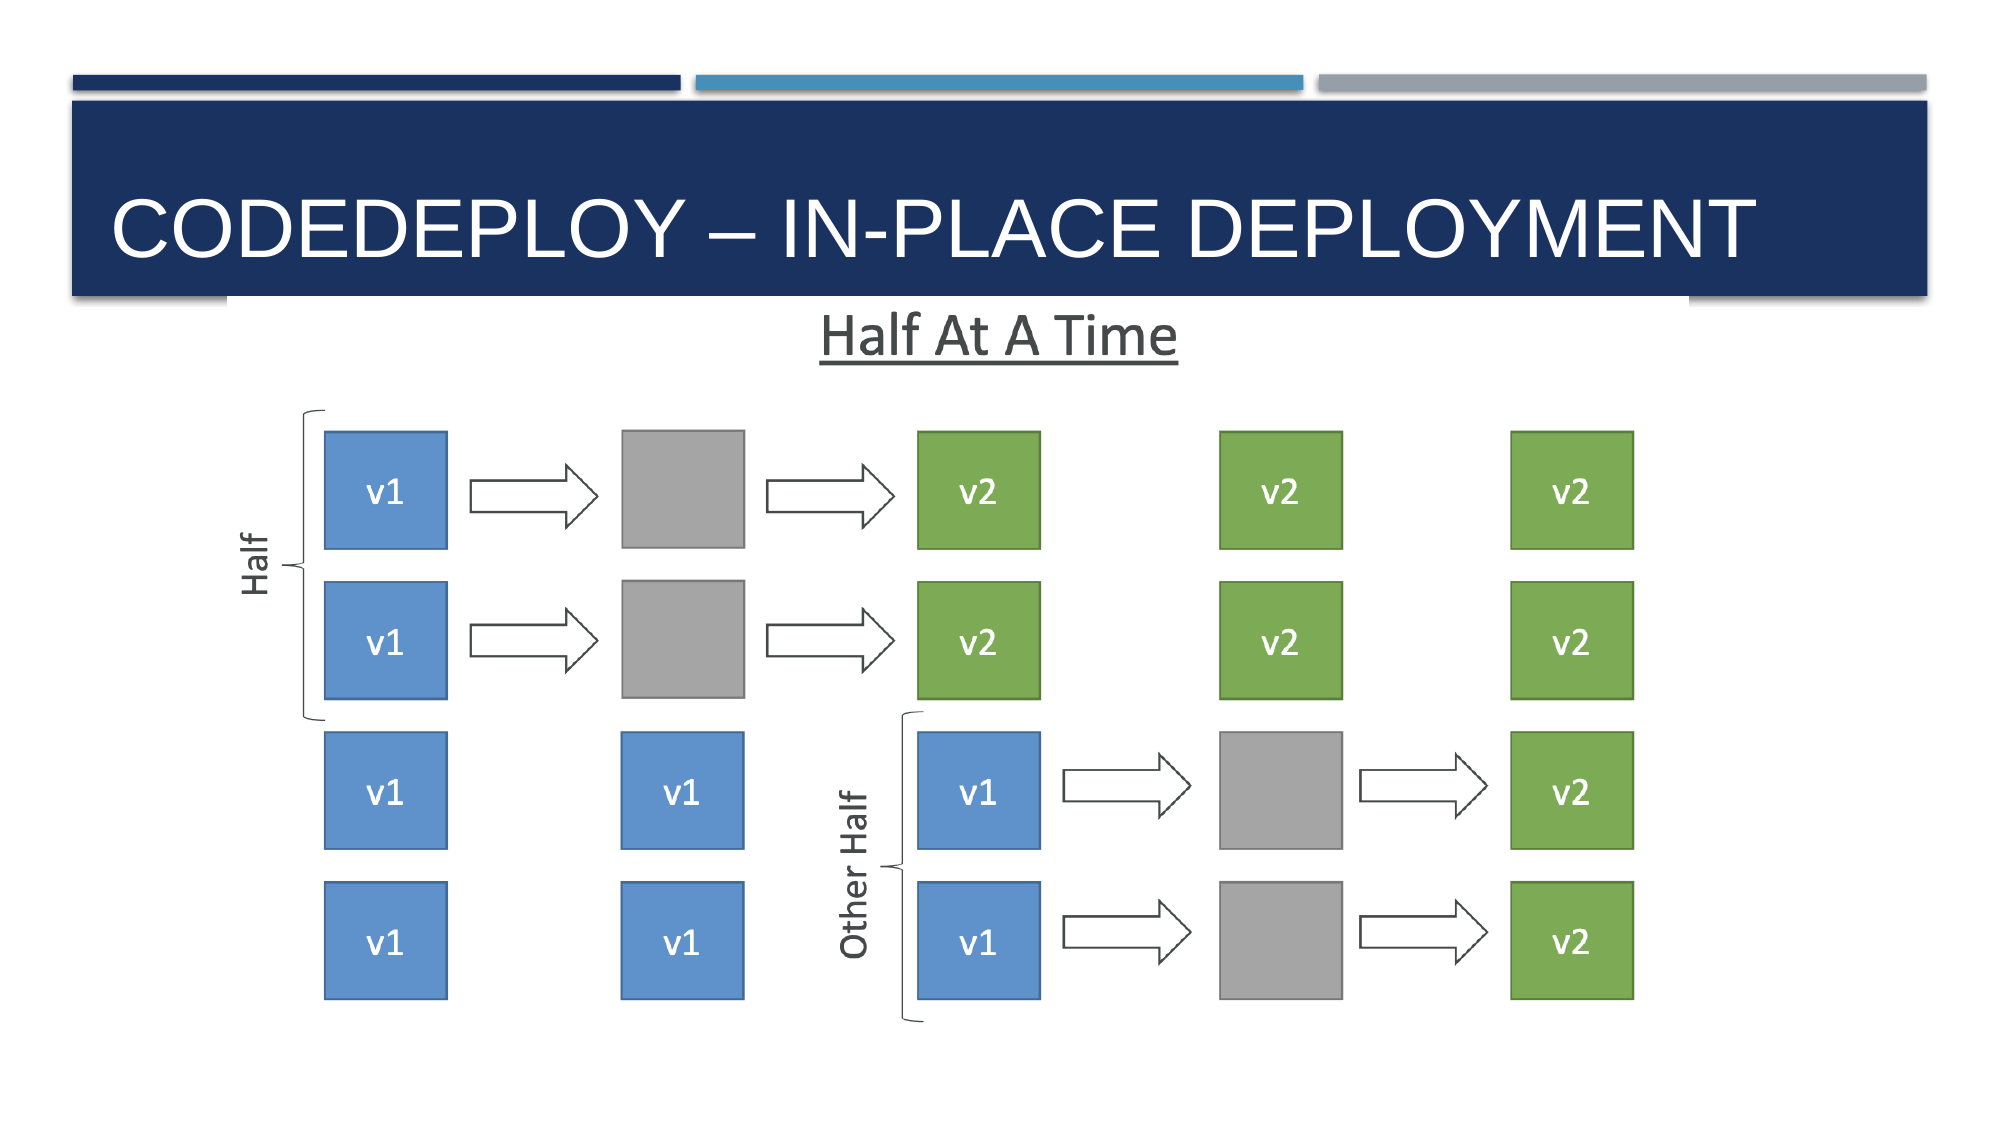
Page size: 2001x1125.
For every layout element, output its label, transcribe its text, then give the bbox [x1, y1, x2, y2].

picture [226, 295, 1689, 1029]
title CodeDeploy – In-Place Deployment [95, 115, 1905, 282]
